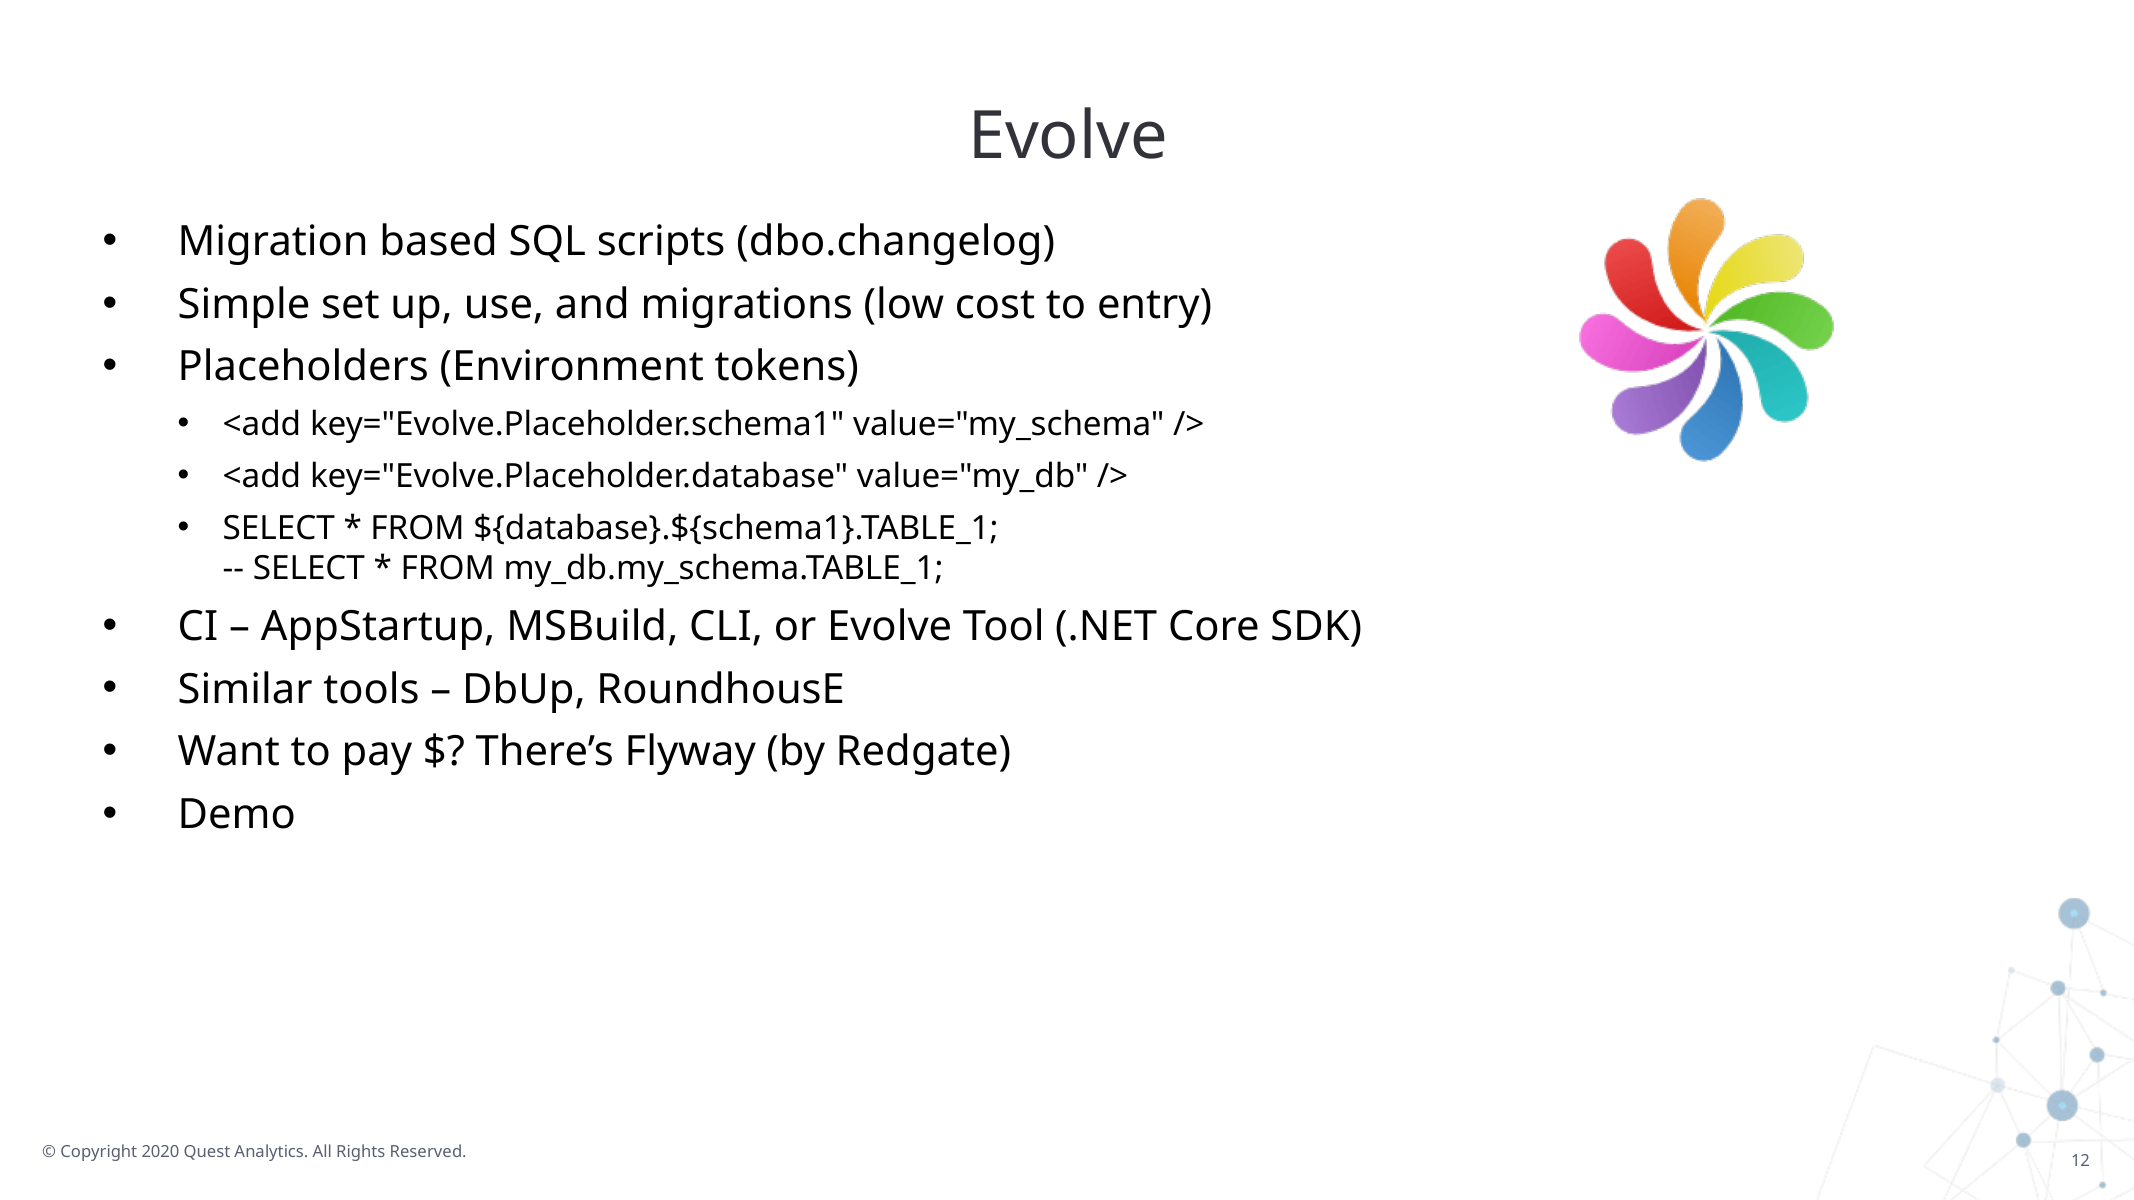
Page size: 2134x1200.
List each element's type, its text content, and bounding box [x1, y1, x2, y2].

picture [2081, 1154, 2089, 1166]
picture [2073, 1154, 2077, 1166]
picture [1572, 194, 1843, 465]
list Migration based SQL scripts (dbo.changelog) Simple set up, use, and migrations (low cost to entry) Placeholders (Environment tokens) <add key="Evolve.Placeholder.schema1" value="my_schema" /> <add key="Evolve.Placeholder.database" value="my_db" /> SELECT * FROM ${database}.${schema1}.TABLE_1; -- SELECT * FROM my_db.my_schema.TABLE_1; CI – AppStartup, MSBuild, CLI, or Evolve Tool (.NET Core SDK) Similar tools – DbUp, RoundhousE Want to pay $? There’s Flyway (by Redgate) Demo [87, 206, 1573, 1068]
title Evolve [119, 56, 2018, 207]
